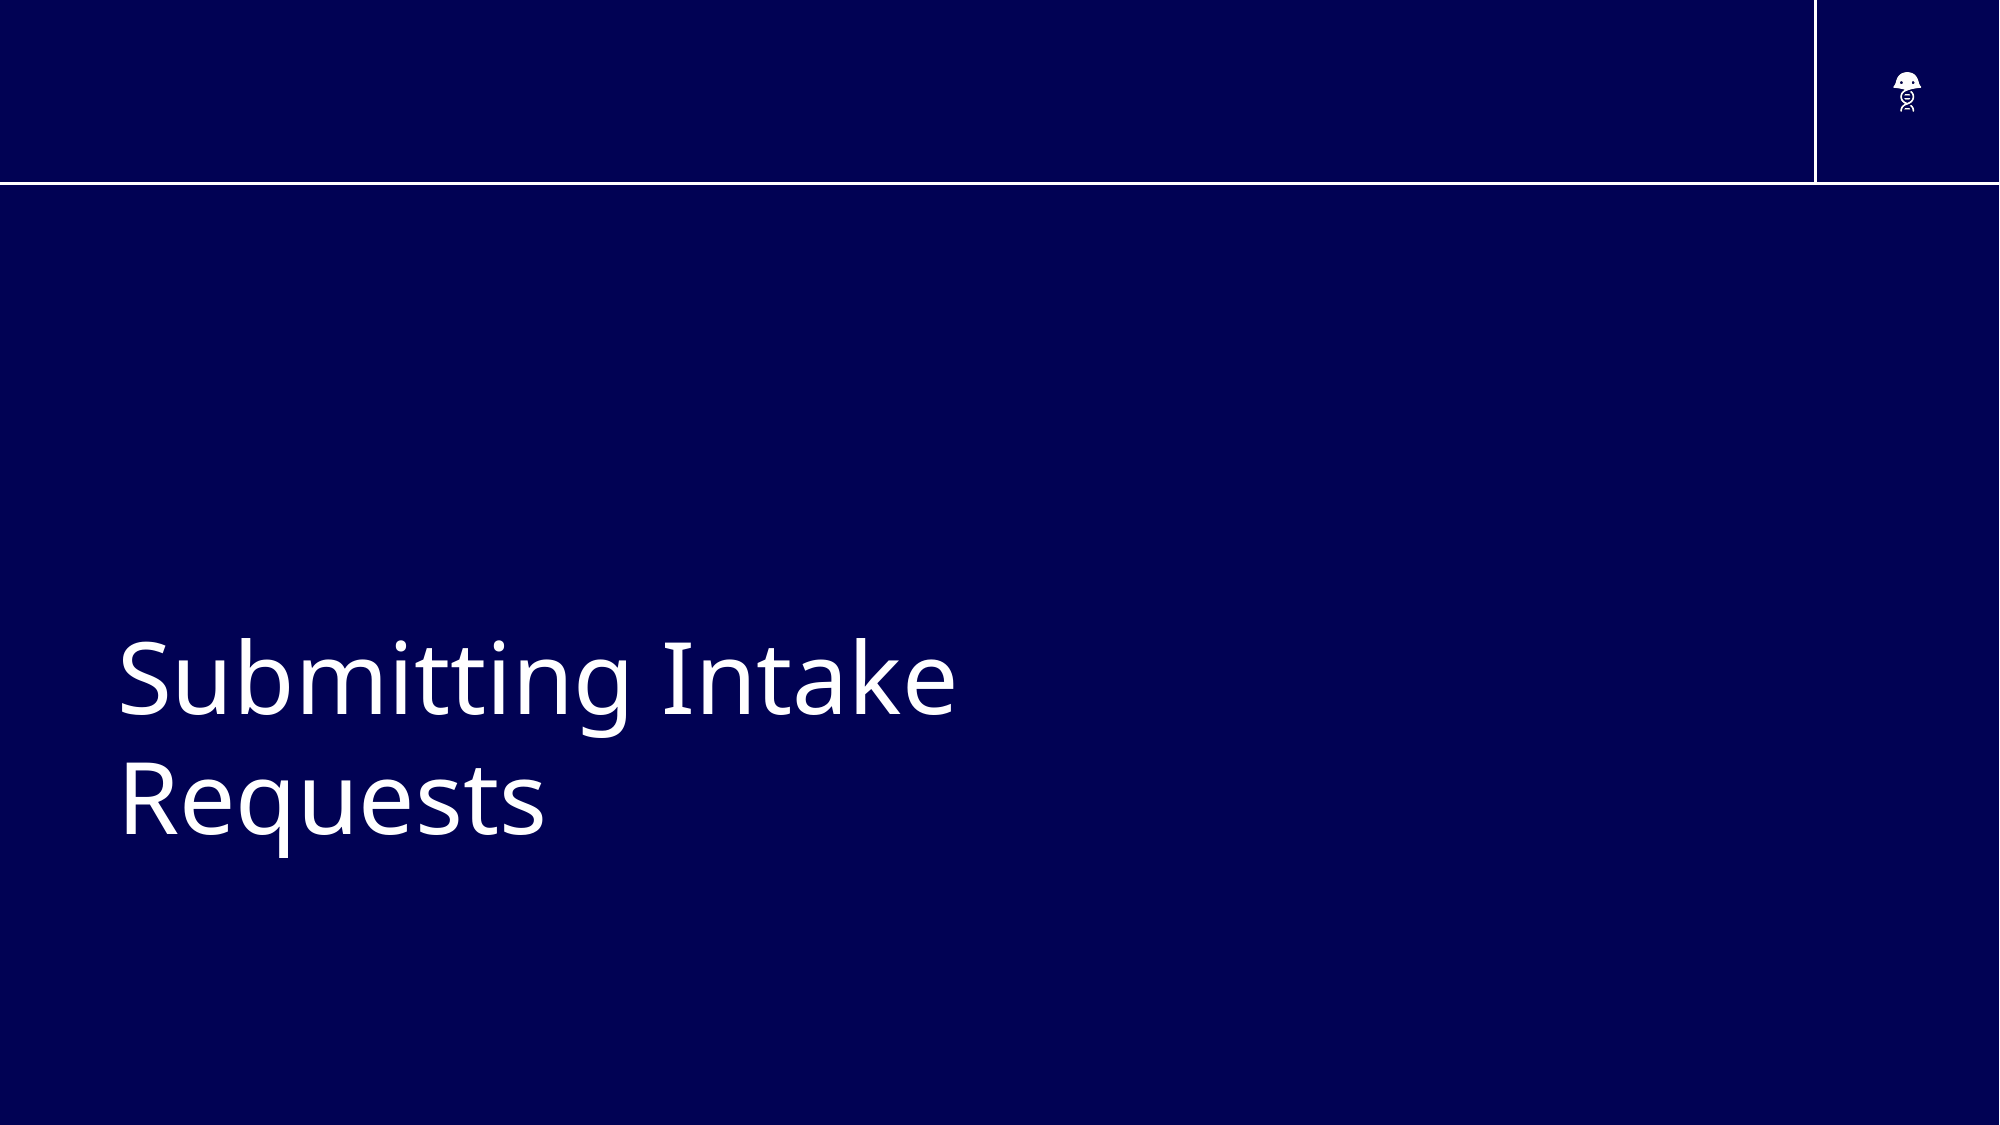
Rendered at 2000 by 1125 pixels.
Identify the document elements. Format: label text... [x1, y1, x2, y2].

picture [1893, 72, 1922, 114]
title Submitting Intake Requests [116, 575, 1276, 863]
